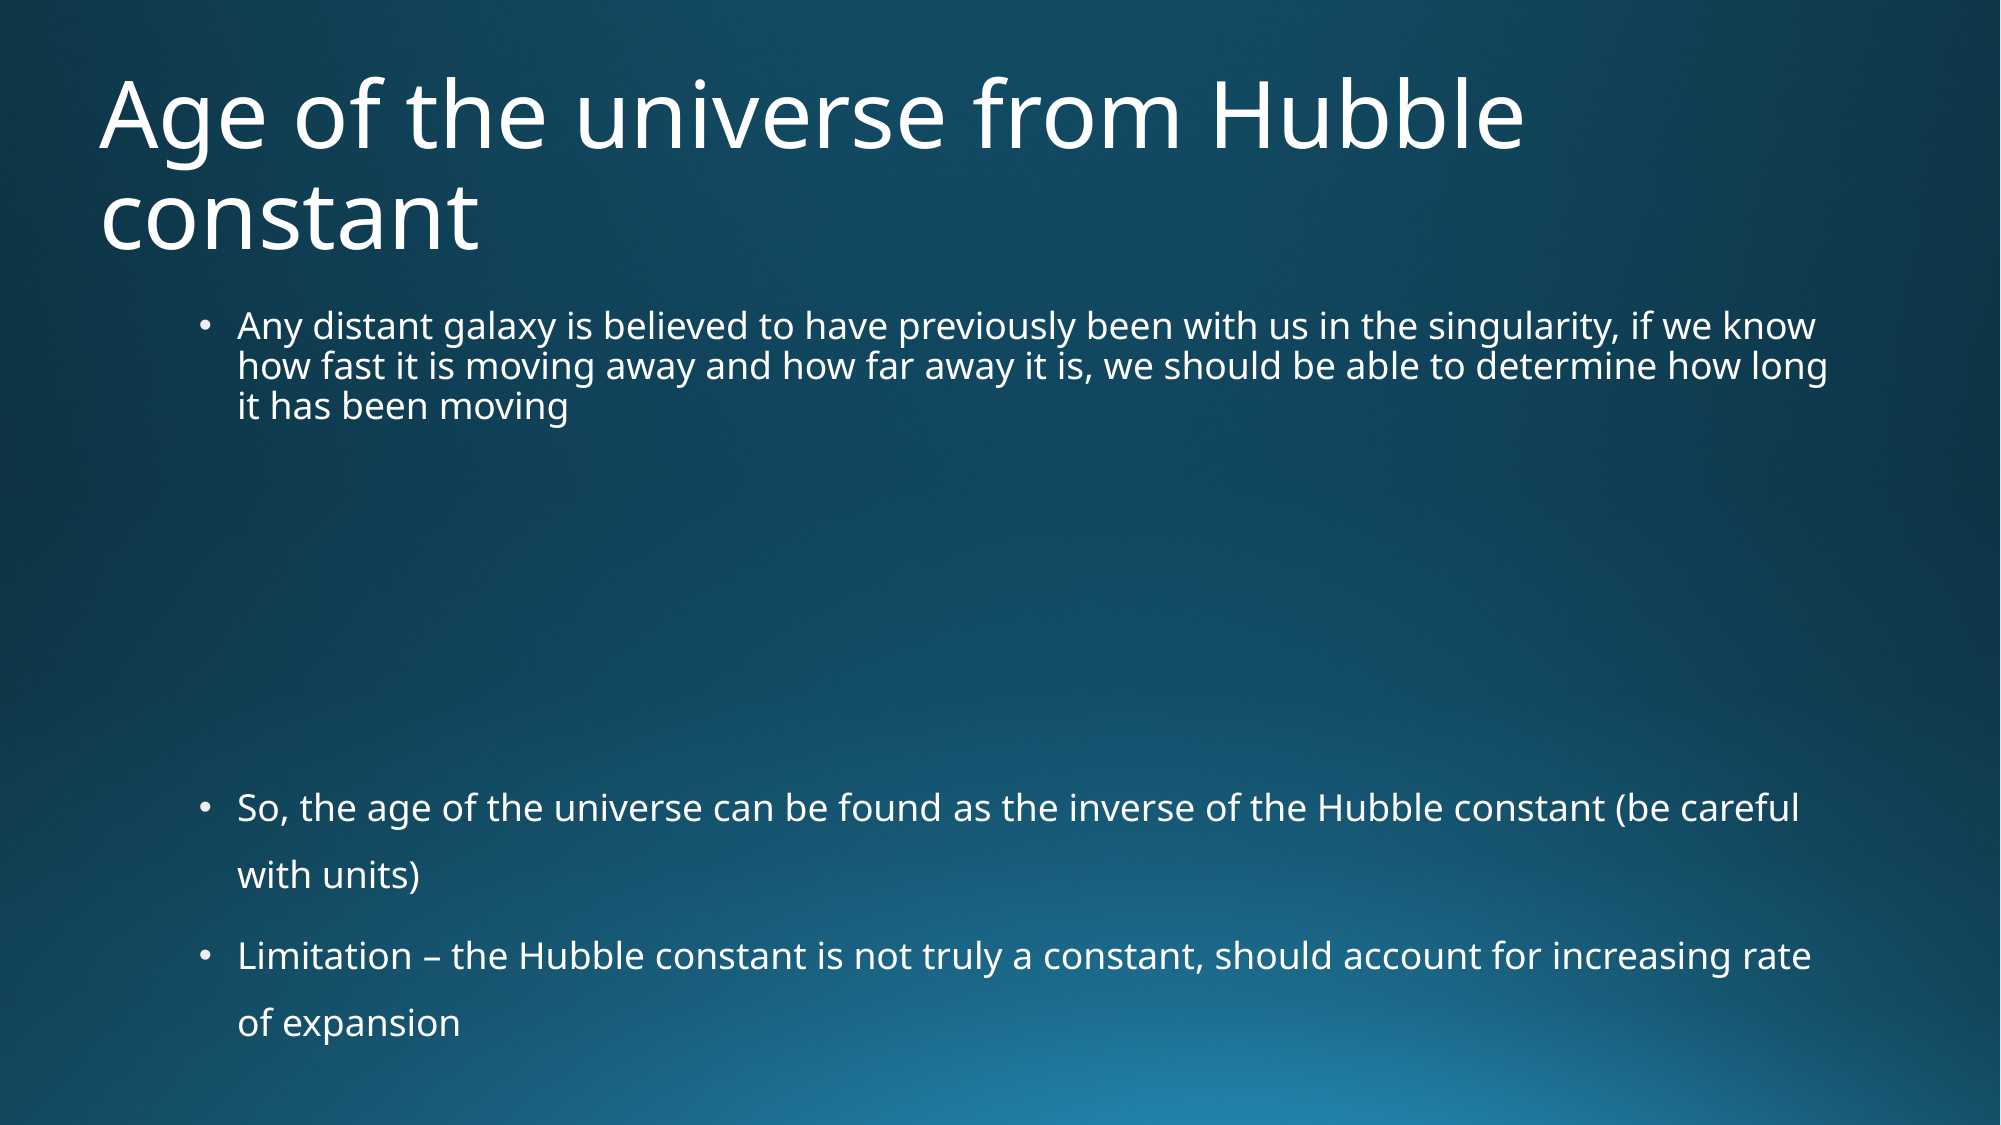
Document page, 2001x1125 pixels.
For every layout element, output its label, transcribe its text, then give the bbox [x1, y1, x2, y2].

picture [0, 0, 2001, 1125]
title Age of the universe from Hubble constant [84, 59, 1915, 278]
